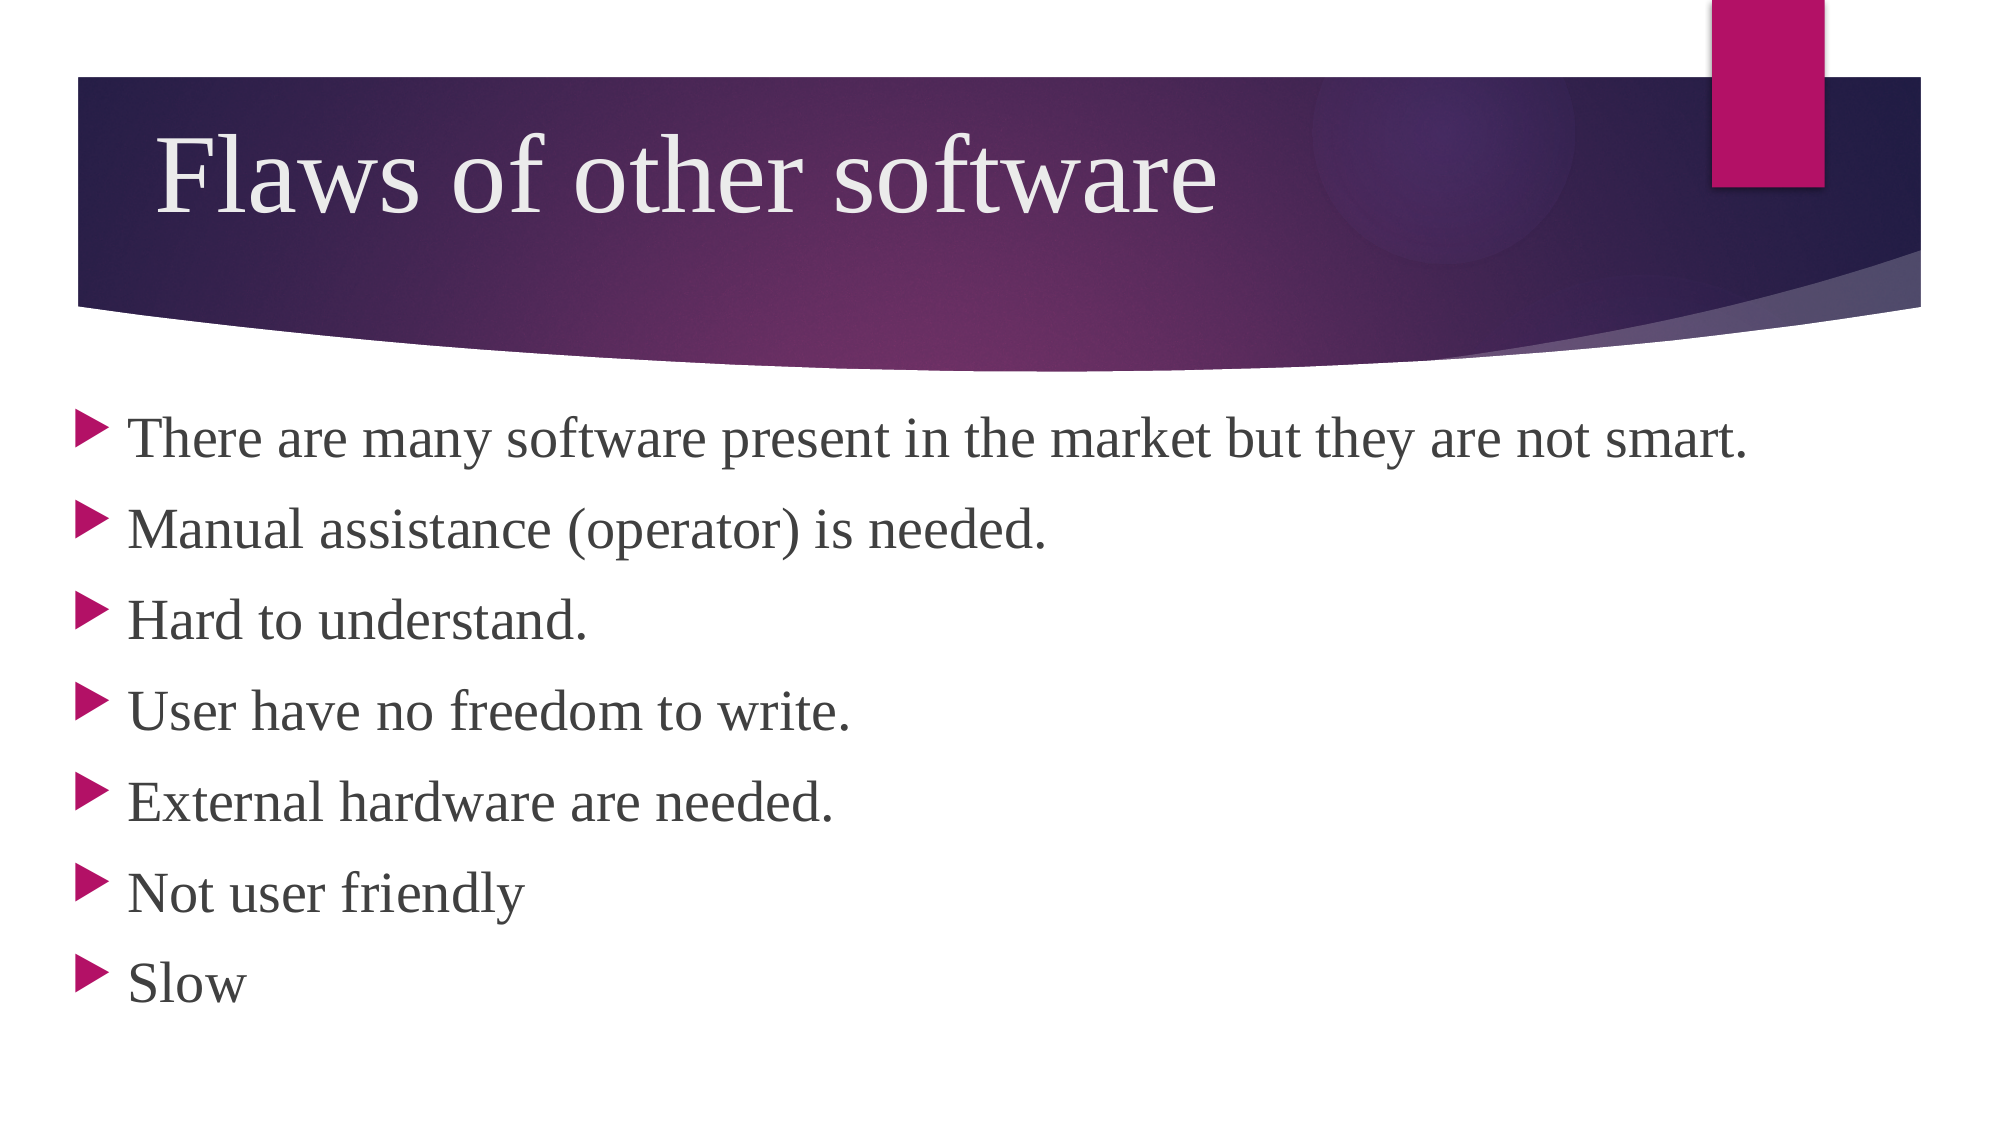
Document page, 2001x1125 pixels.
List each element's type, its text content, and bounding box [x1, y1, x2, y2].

list There are many software present in the market but they are not smart. Manual assistance (operator) is needed. Hard to understand. User have no freedom to write. External hardware are needed. Not user friendly Slow [56, 210, 1911, 1083]
title Flaws of other software [139, 109, 1577, 210]
